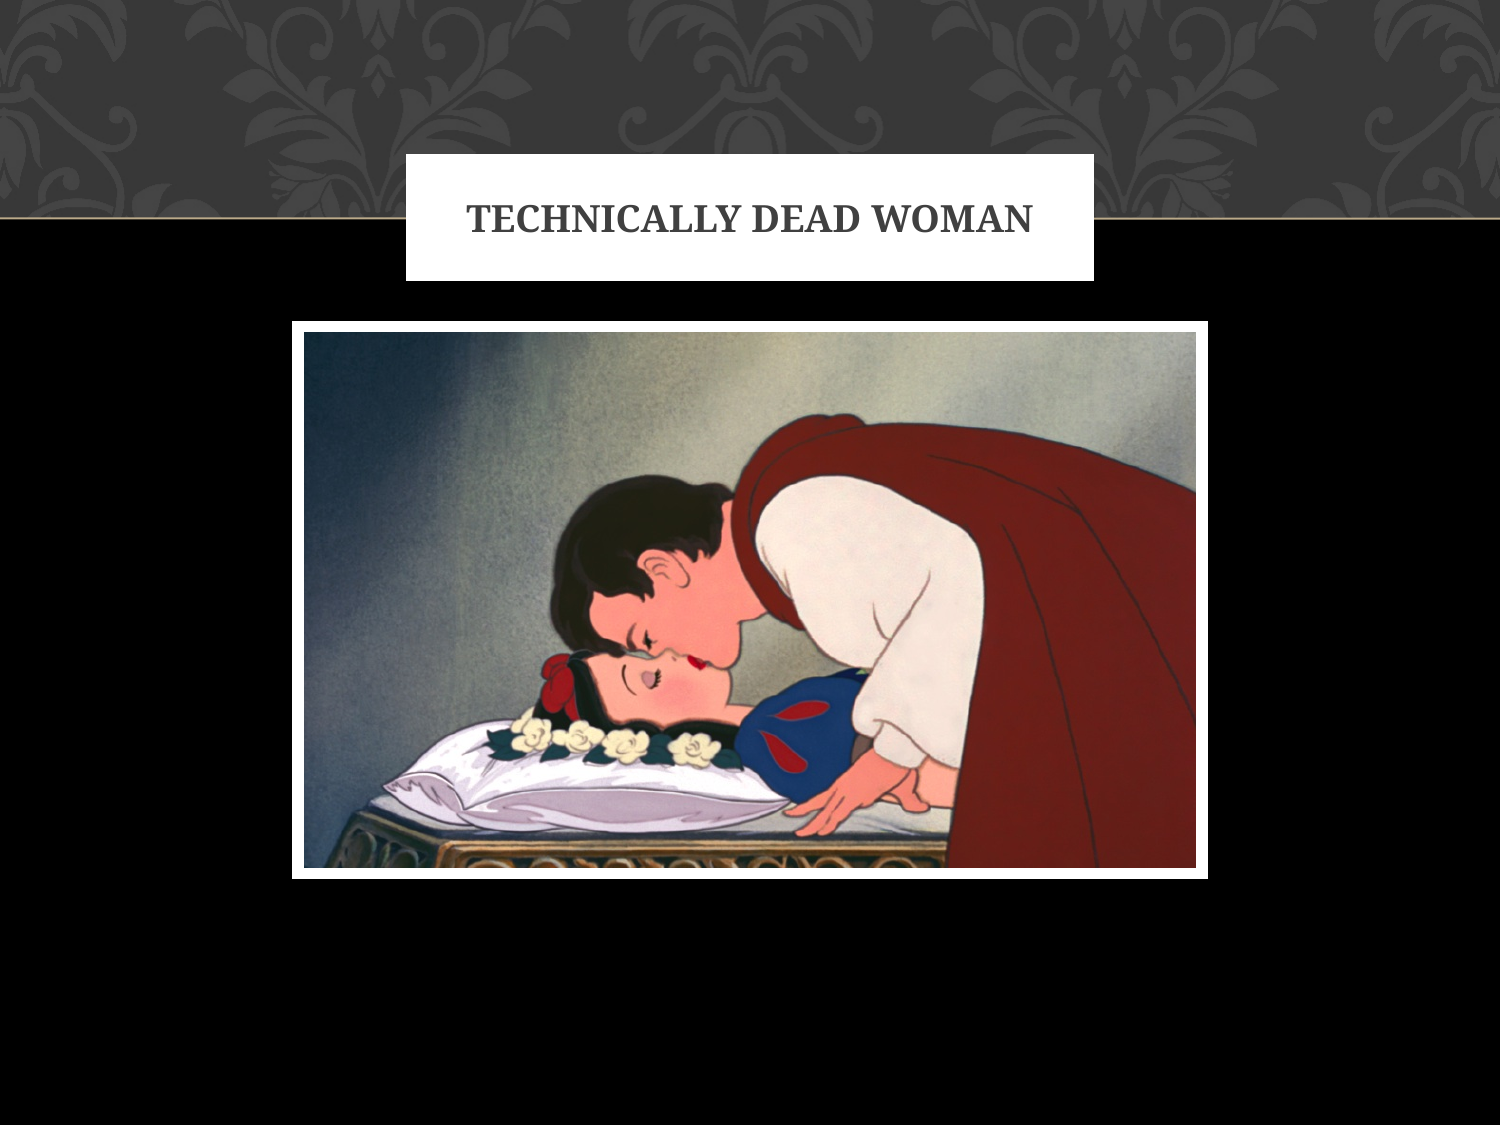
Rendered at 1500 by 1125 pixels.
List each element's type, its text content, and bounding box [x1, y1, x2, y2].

picture [303, 332, 1197, 869]
title Technically dead woman [406, 154, 1094, 281]
